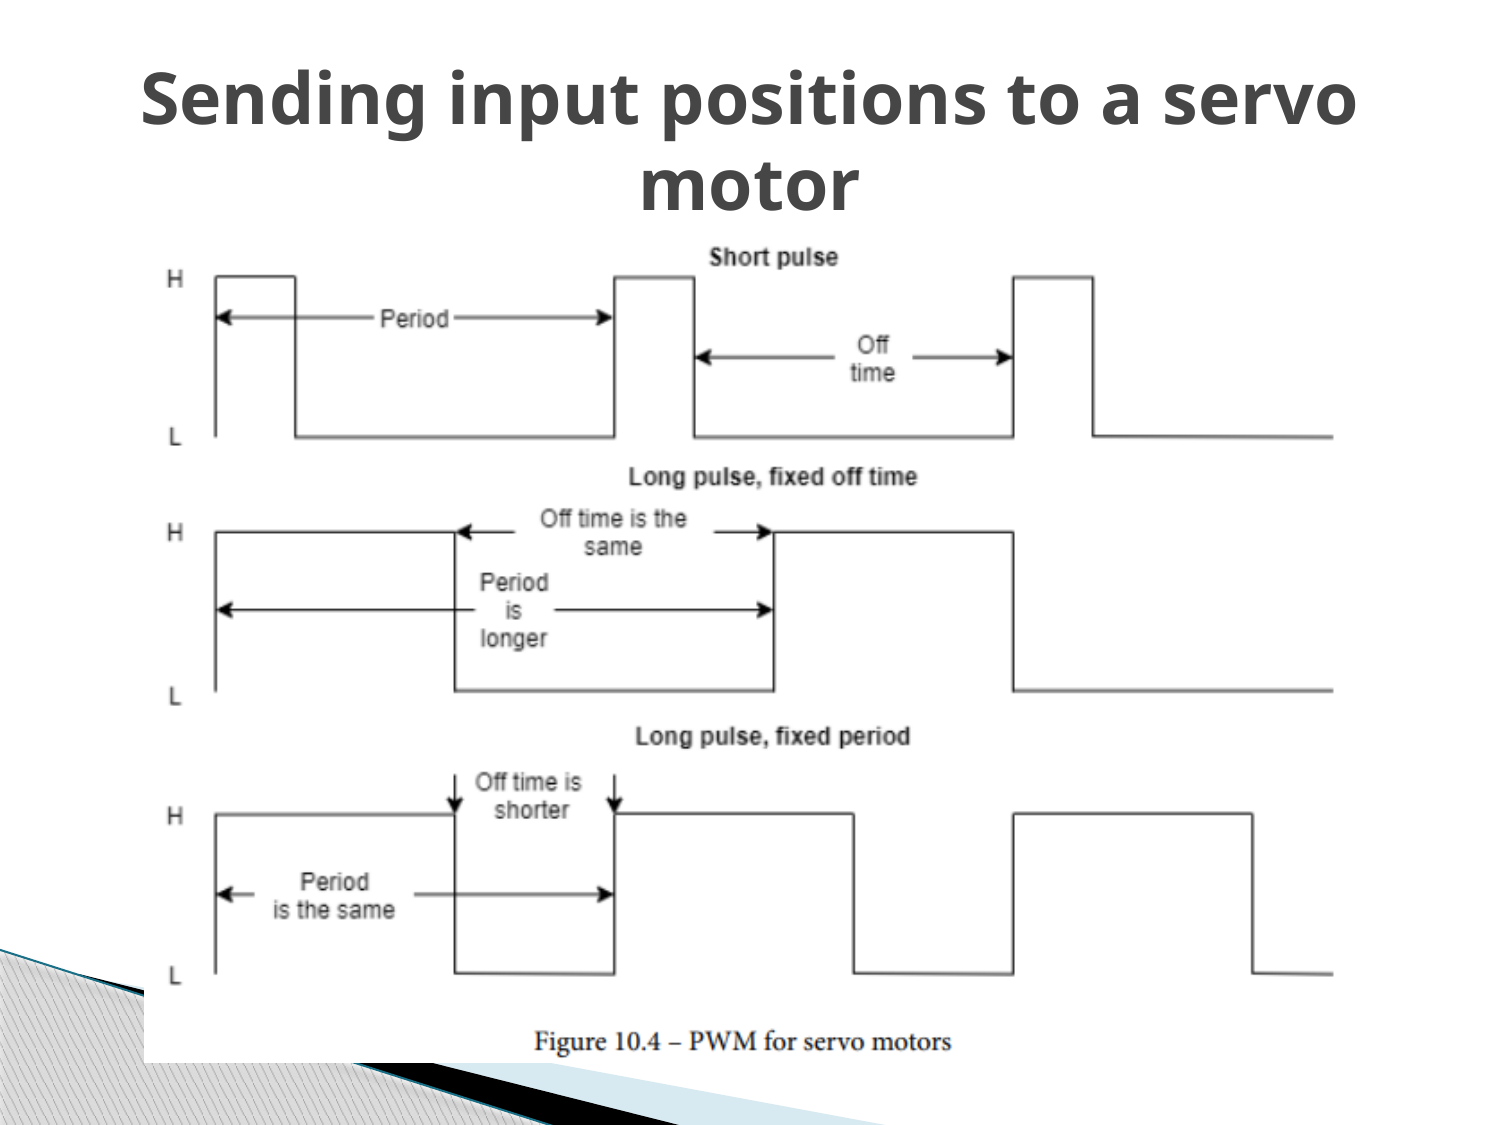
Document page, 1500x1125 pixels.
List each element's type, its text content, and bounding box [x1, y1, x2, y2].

title Sending input positions to a servo motor [75, 45, 1425, 233]
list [144, 236, 1351, 1063]
